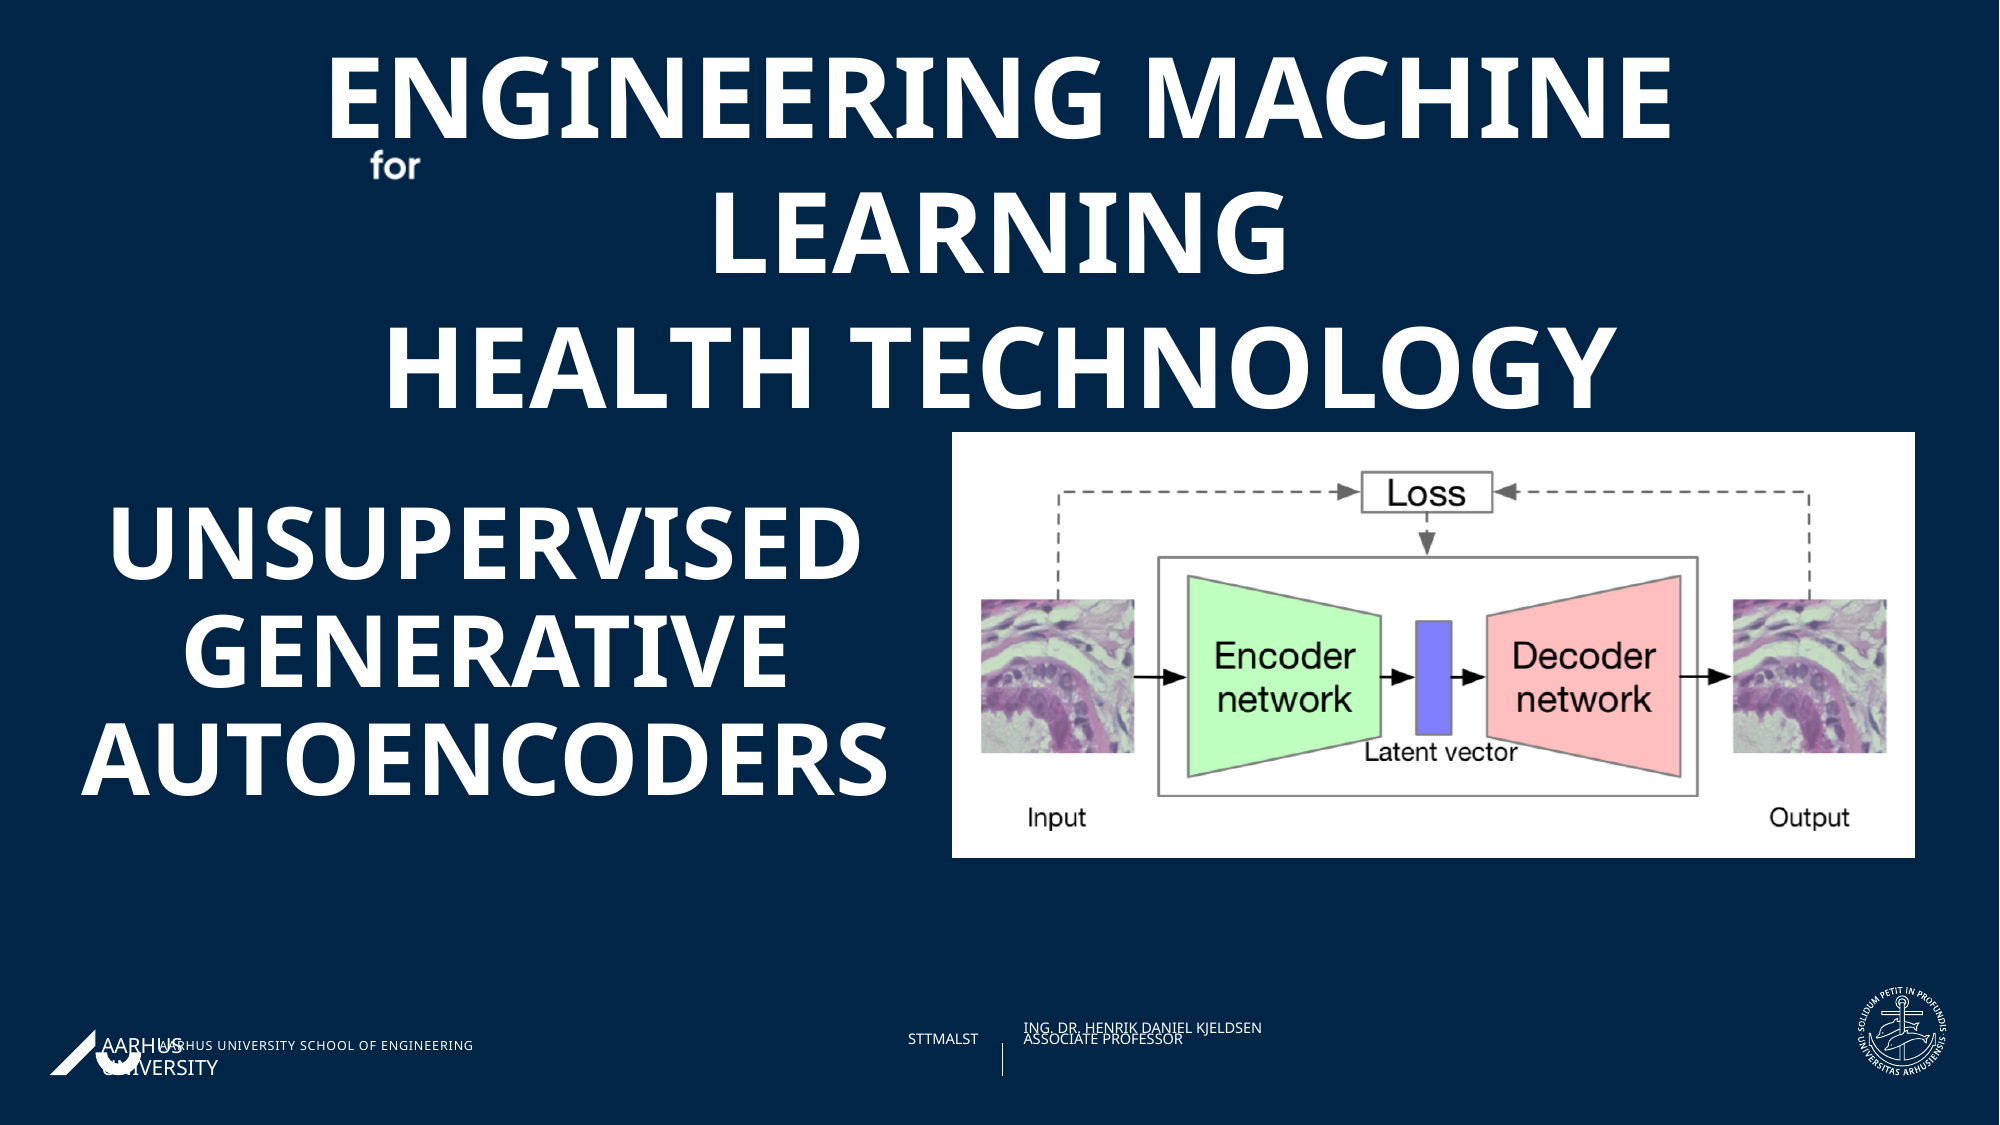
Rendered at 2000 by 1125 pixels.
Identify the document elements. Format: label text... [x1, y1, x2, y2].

picture [952, 432, 1916, 859]
title UNSUPERVISED GENERATIVE AUTOENCODERS [66, 491, 906, 819]
text_box ENGINEERING MACHINE LEARNING HEALTH TECHNOLOGY [78, 19, 1922, 439]
picture [360, 139, 432, 187]
